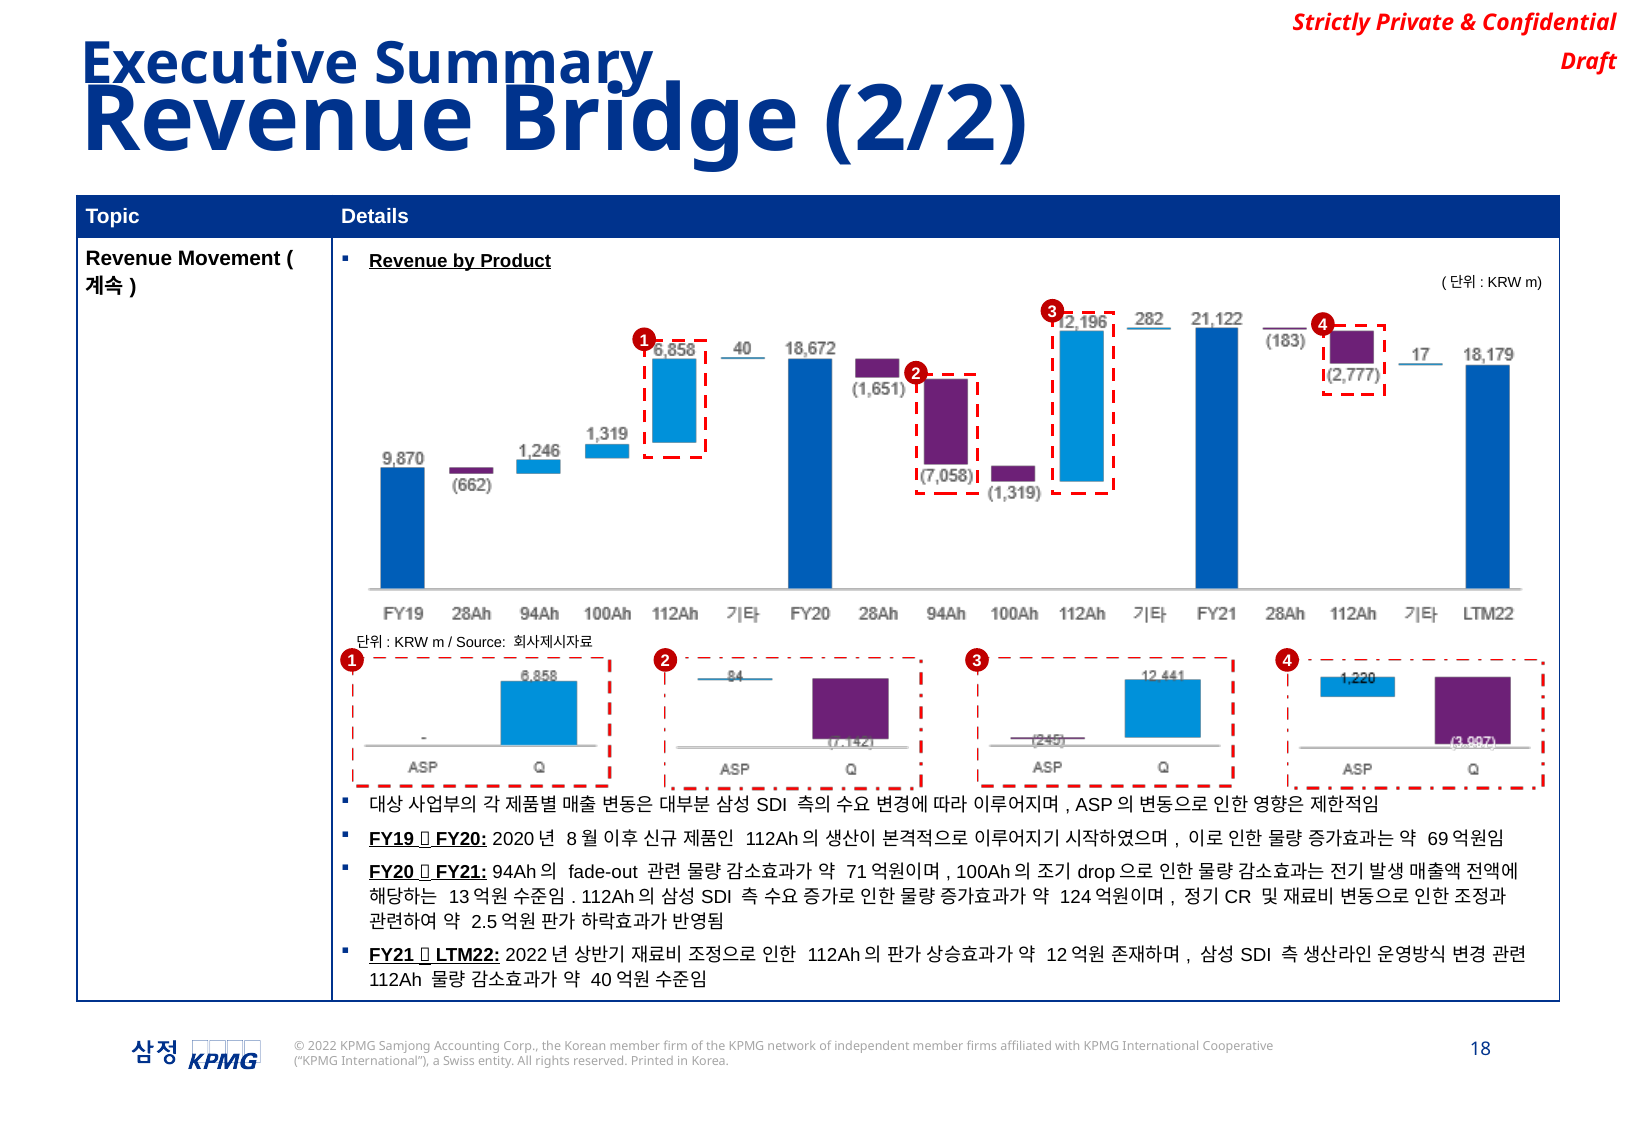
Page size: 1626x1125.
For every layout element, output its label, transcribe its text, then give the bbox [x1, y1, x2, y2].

picture [129, 1038, 263, 1071]
picture [356, 266, 1538, 640]
text_box (단위: KRW m) [1538, 266, 1548, 297]
text_box 4 [1275, 648, 1299, 672]
picture [664, 657, 926, 792]
text_box 3 [1040, 298, 1065, 323]
picture [1287, 659, 1548, 793]
picture [977, 657, 1238, 791]
text_box 단위: KRW m / Source: 회사제시자료 [356, 640, 1024, 660]
table_cell Revenue by Product 대상 사업부의 각 제품별 매출 변동은 대부분 삼성SDI 측의 수요 변경에 따라 이루어지며, ASP의 변동으로 인한 영향은 제한적임 FY19  FY20: 2020년 8월 이후 신규 제품인 112Ah의 생산이 본격적으로 이루어지기 시작하였으며, 이로 인한 물량 증가효과는 약 69억원임 FY20  FY21: 94Ah의 fade-out 관련 물량 감소효과가 약 71억원이며, 100Ah의 조기drop으로 인한 물량 감소효과는 전기 발생 매출액 전액에 해당하는 13억원 수준임. 112Ah의 삼성SDI 측 수요 증가로 인한 물량 증가효과가 약 124억원이며, 정기CR 및 재료비 변동으로 인한 조정과 관련하여 약 2.5억원 판가 하락효과가 반영됨 FY21  LTM22: 2022년 상반기 재료비 조정으로 인한 112Ah의 판가 상승효과가 약 12억원 존재하며, 삼성SDI 측 생산라인 운영방식 변경 관련 112Ah 물량 감소효과가 약 40억원 수준임 [333, 238, 1559, 1000]
text_box 1 [632, 327, 656, 352]
text_box [1322, 324, 1385, 396]
text_box 2 [904, 360, 928, 385]
text_box 1 [340, 648, 364, 672]
text_box 3 [965, 648, 989, 672]
text_box Revenue Bridge (2/2) [65, 83, 1475, 178]
text_box [1052, 311, 1115, 495]
text_box [915, 373, 978, 495]
text_box Executive Summary [65, 37, 1475, 83]
table_header Topic [78, 196, 331, 237]
text_box [644, 340, 707, 459]
picture [352, 657, 613, 791]
table_cell Revenue Movement (계속) [78, 238, 331, 1000]
text_box 4 [1311, 312, 1335, 336]
text_box 2 [653, 648, 678, 672]
table_header Details [333, 196, 1559, 237]
